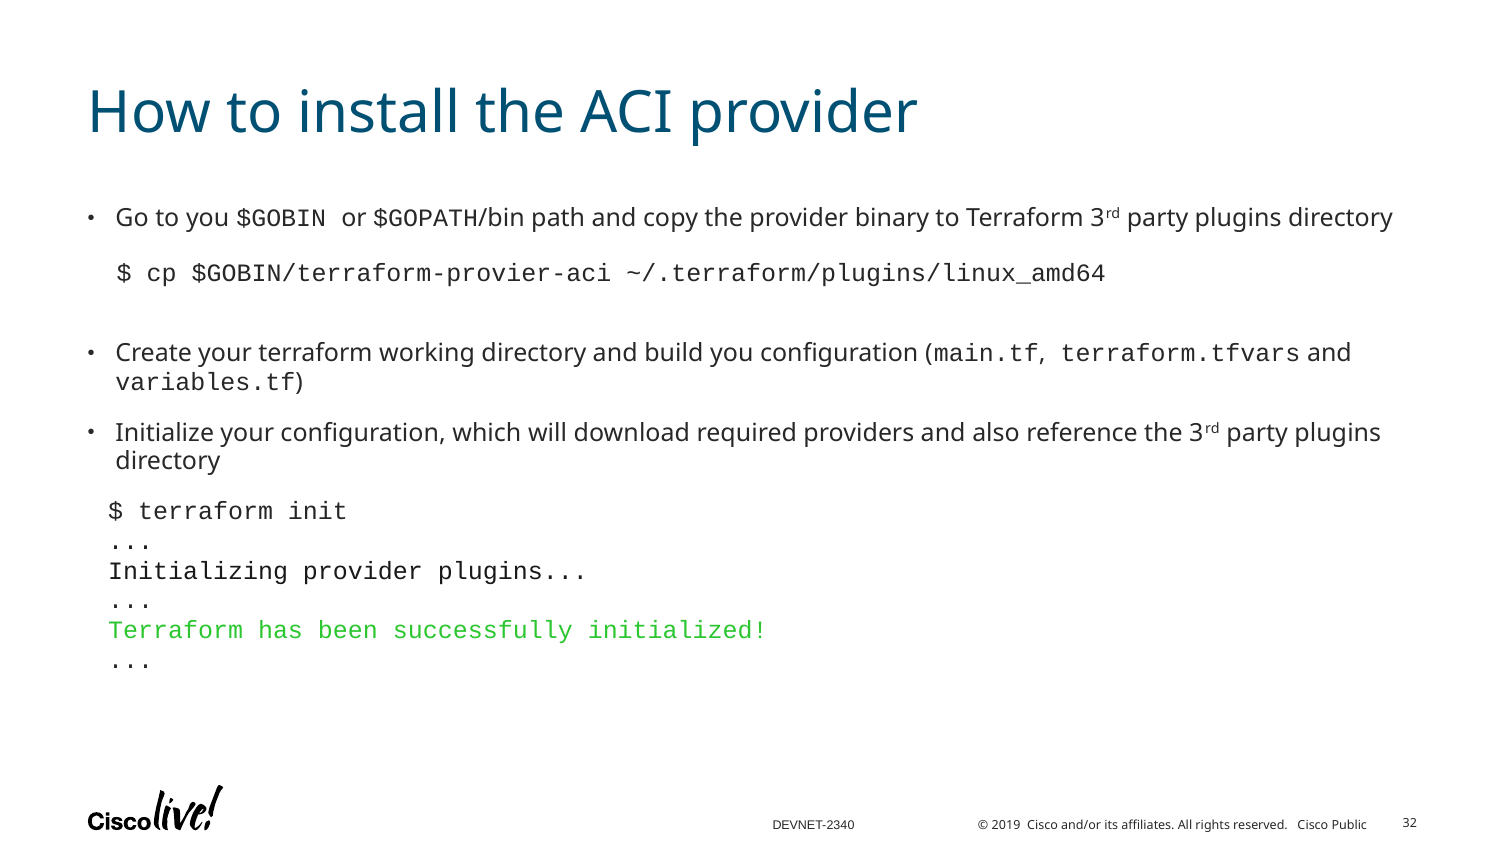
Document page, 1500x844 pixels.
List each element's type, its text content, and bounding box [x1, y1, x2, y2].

text_box $ terraform init ... Initializing provider plugins... ... Terraform has been successfully initialized! ... [93, 486, 844, 682]
text_box $ cp $GOBIN/terraform-provier-aci ~/.terraform/plugins/linux_amd64 [101, 249, 1122, 295]
footer DEVNET-2340 [624, 811, 865, 838]
title How to install the ACI provider [72, 31, 1428, 152]
list Go to you $GOBIN or $GOPATH/bin path and copy the provider binary to Terraform 3rd party plugins directory Create your terraform working directory and build you configuration (main.tf, terraform.tfvars and variables.tf) Initialize your configuration, which will download required providers and also reference the 3rd party plugins directory [72, 196, 1428, 753]
slide_number 32 [1373, 800, 1432, 844]
